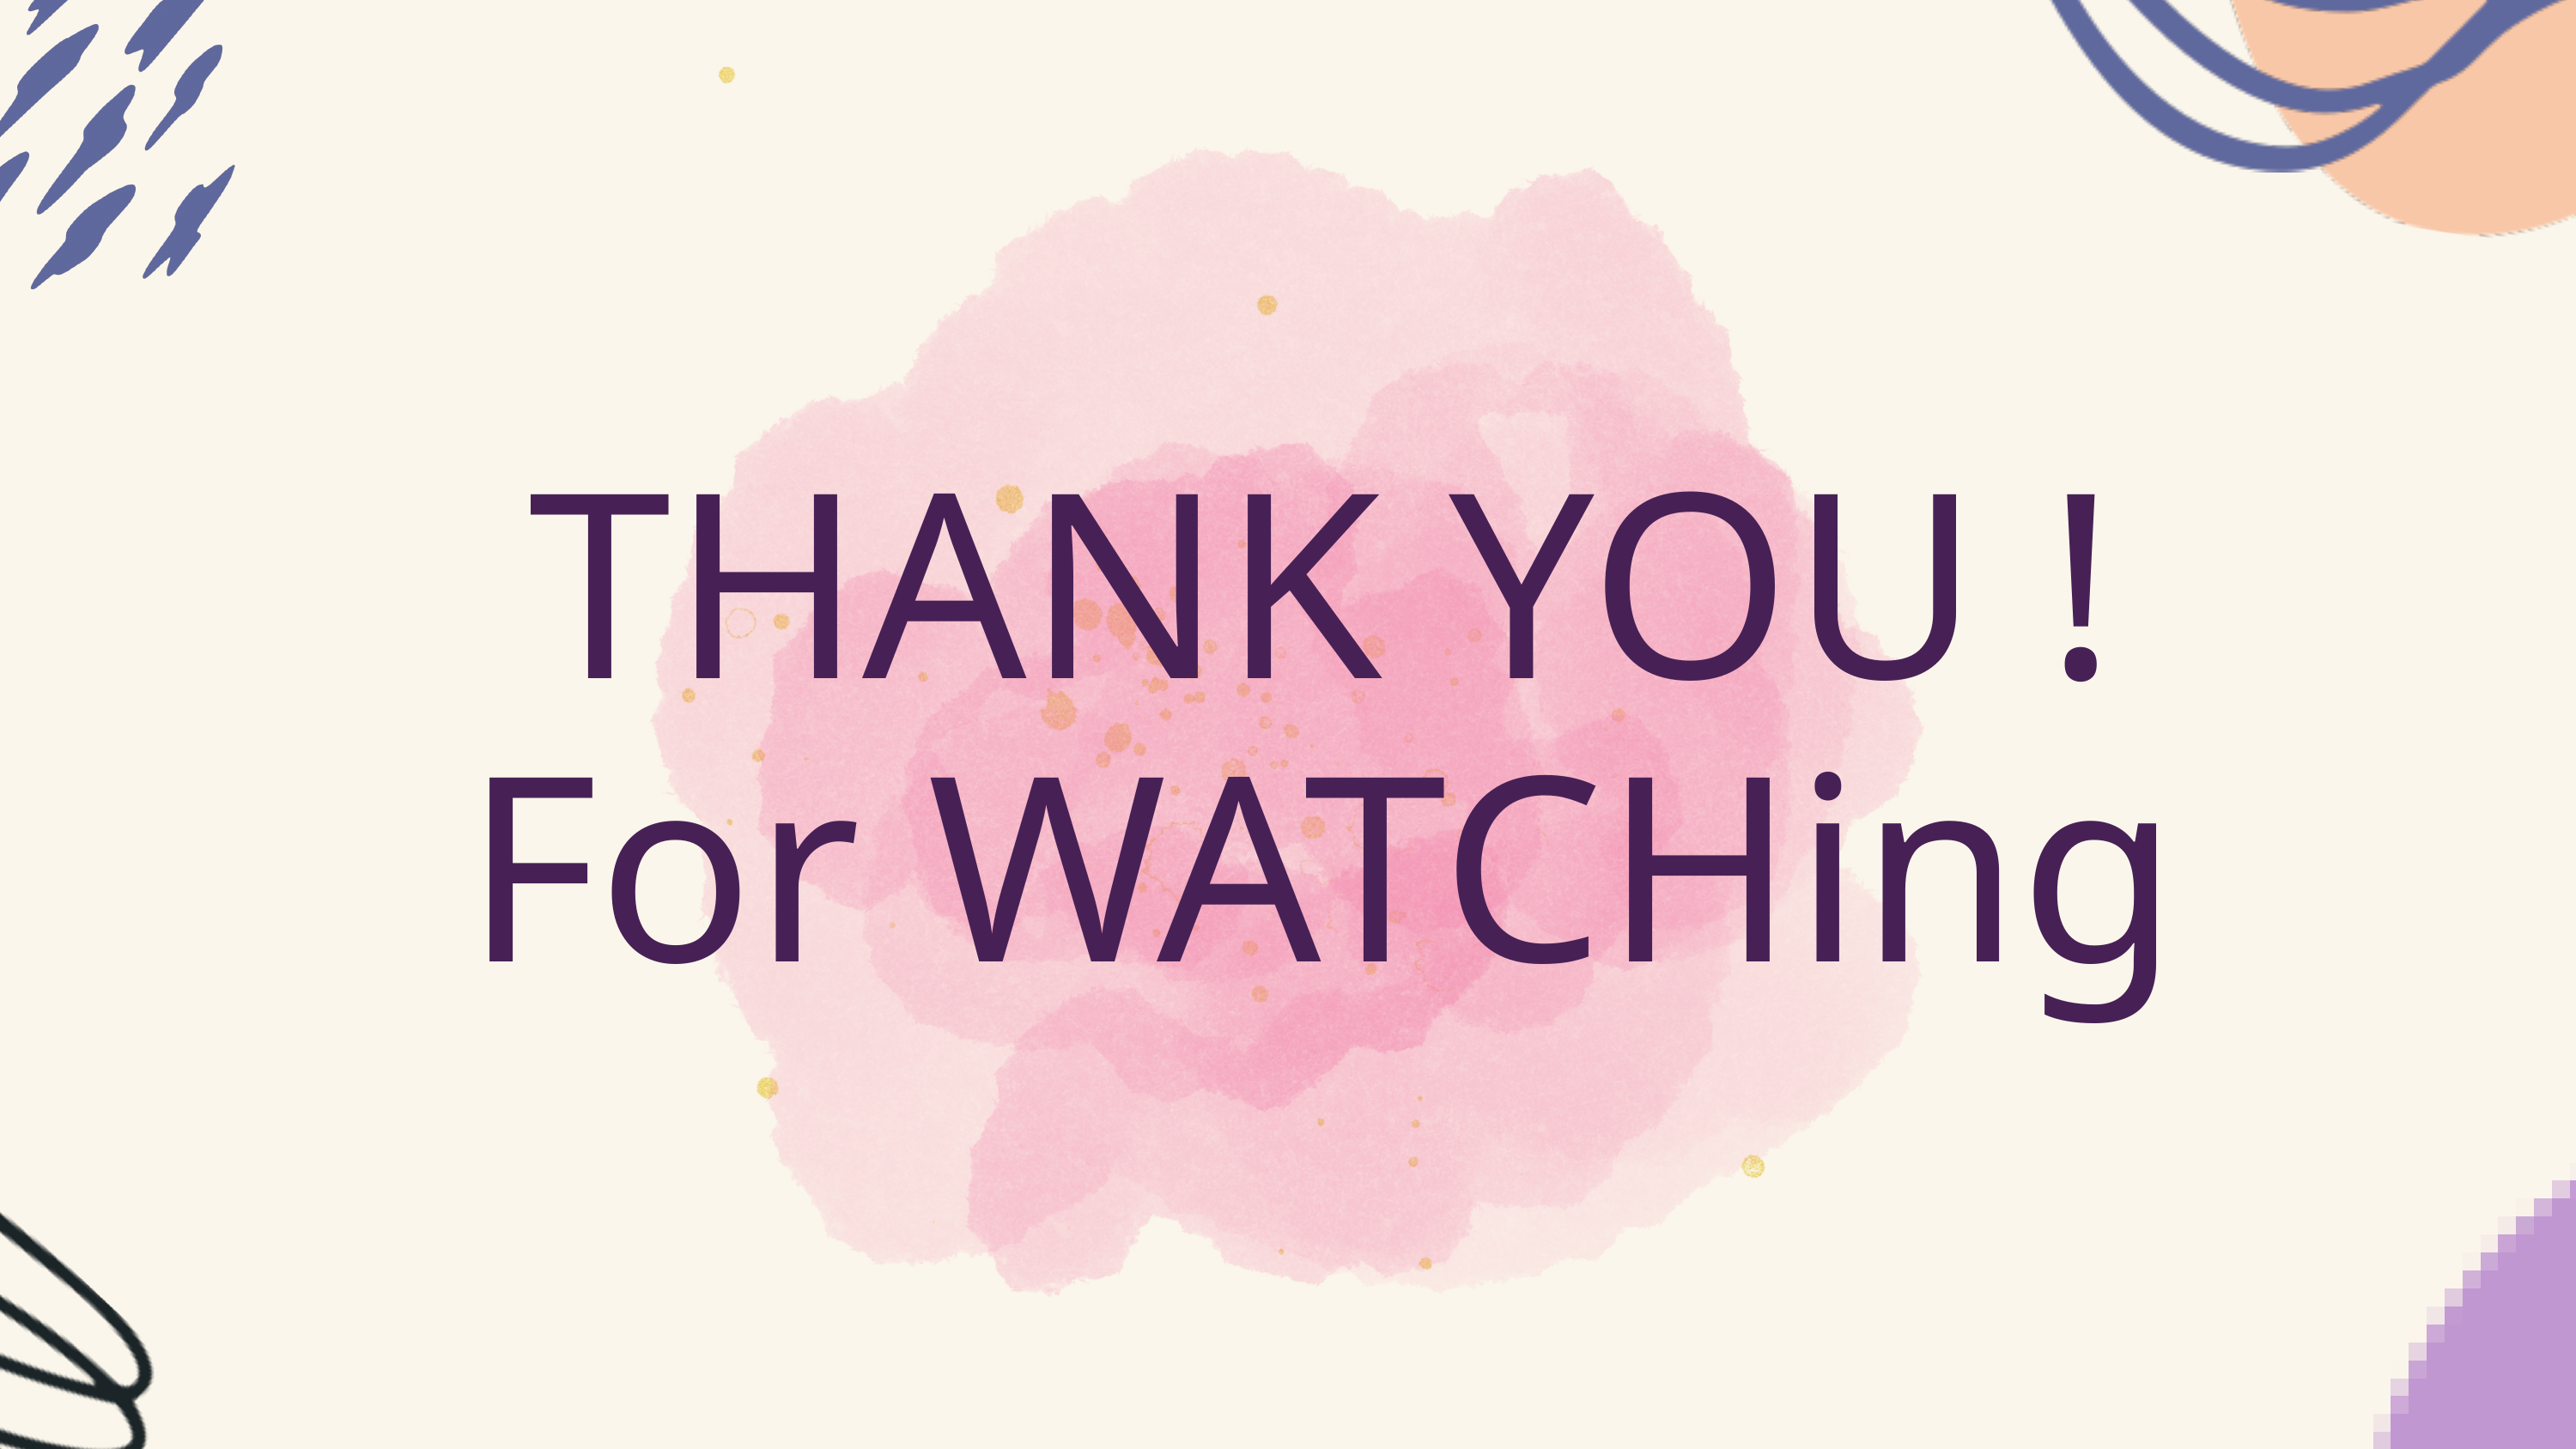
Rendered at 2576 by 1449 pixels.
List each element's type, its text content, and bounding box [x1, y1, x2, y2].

picture [2372, 1163, 2576, 1449]
picture [645, 65, 1931, 1304]
text_box THANK YOU ! For WATCHing [1935, 446, 2346, 1014]
text_box THANK YOU ! For WATCHing [299, 446, 640, 1014]
picture [2030, 0, 2576, 252]
picture [0, 1180, 210, 1449]
picture [0, 0, 235, 289]
